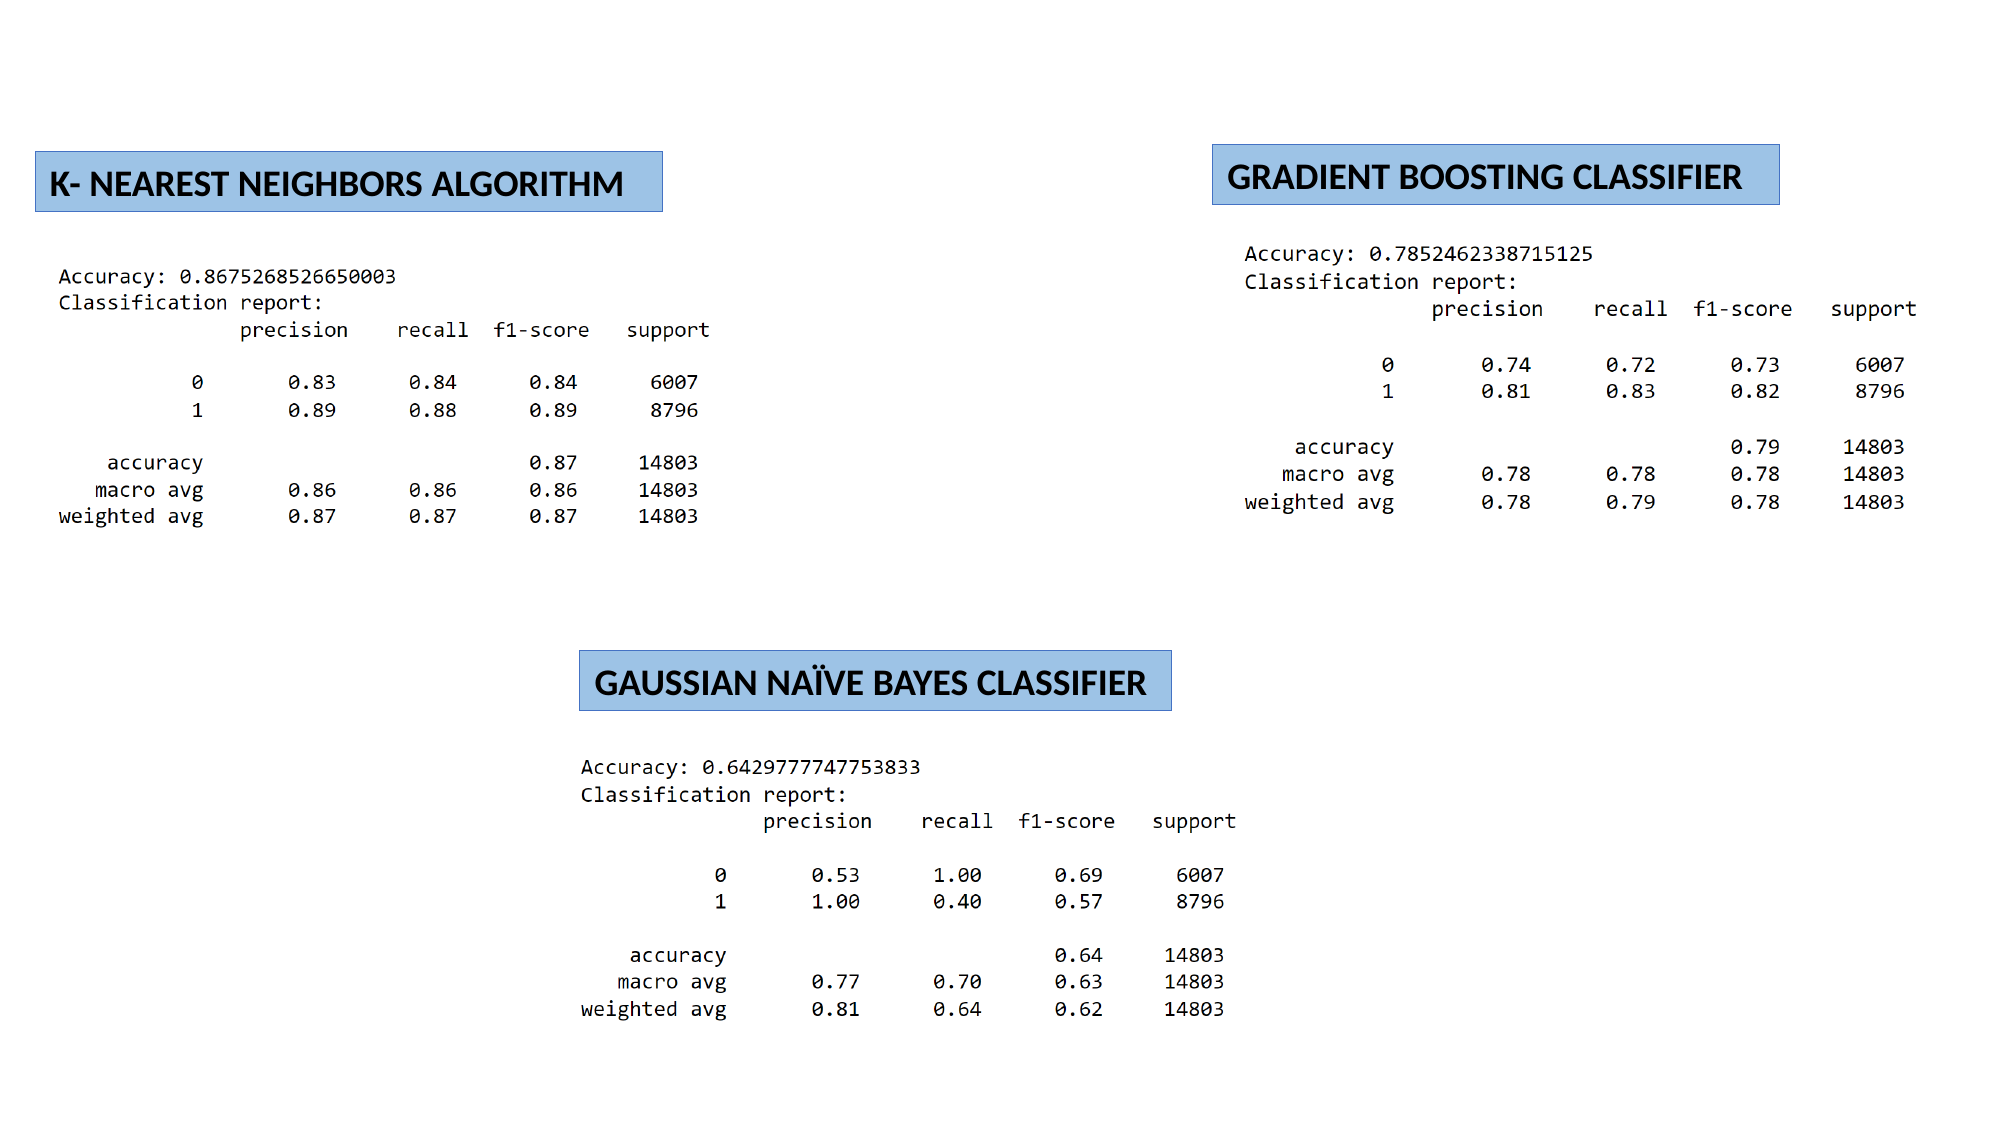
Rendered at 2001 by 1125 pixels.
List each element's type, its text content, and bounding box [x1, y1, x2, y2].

picture [25, 260, 766, 563]
text_box GAUSSIAN NAÏVE BAYES CLASSIFIER [579, 650, 1172, 711]
picture [519, 746, 1256, 1049]
text_box GRADIENT BOOSTING CLASSIFIER [1212, 144, 1780, 205]
picture [1212, 230, 1943, 533]
text_box K- NEAREST NEIGHBORS ALGORITHM [35, 151, 663, 212]
